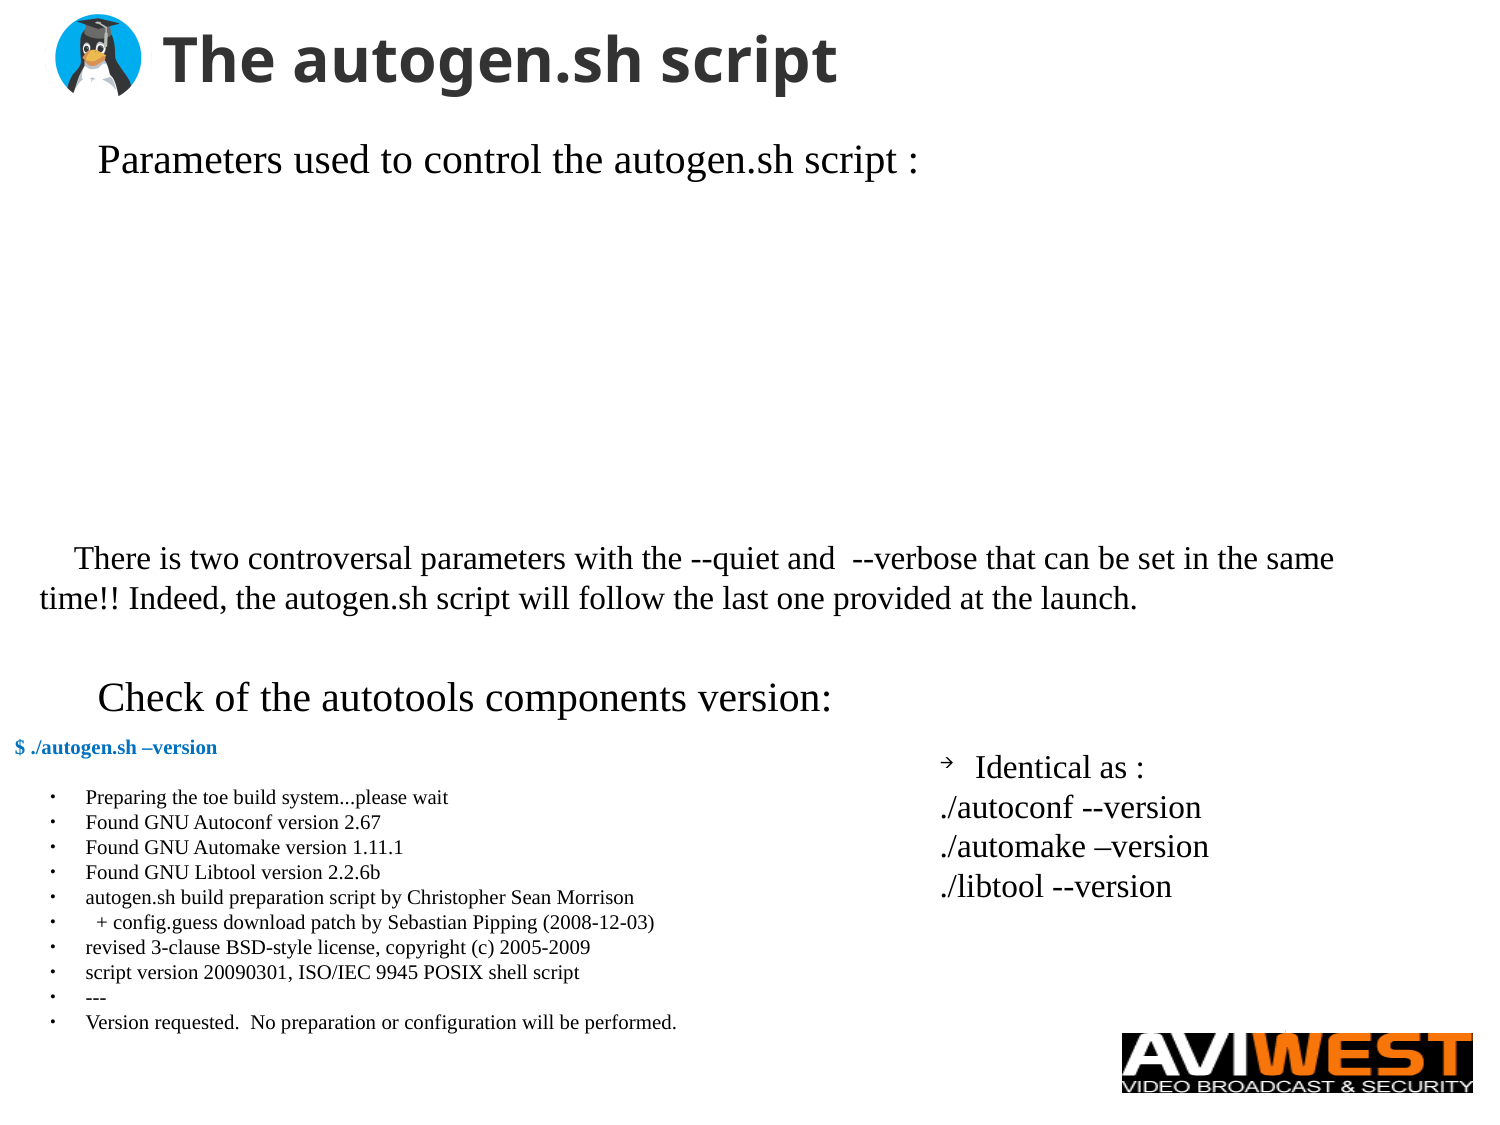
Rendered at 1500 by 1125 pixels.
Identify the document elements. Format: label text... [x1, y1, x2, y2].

text_box The autogen.sh script [162, 12, 1473, 117]
picture [44, 3, 152, 112]
text_box  Check of the autotools components version: [39, 662, 831, 728]
text_box  There is two controversal parameters with the --quiet and --verbose that can be set in the same time!! Indeed, the autogen.sh script will follow the last one provided at the launch. [24, 529, 1413, 624]
picture [1122, 1033, 1473, 1093]
text_box  Parameters used to control the autogen.sh script : [39, 124, 918, 190]
text_box $ ./autogen.sh –version Preparing the toe build system...please wait Found GNU Autoconf version 2.67 Found GNU Automake version 1.11.1 Found GNU Libtool version 2.2.6b autogen.sh build preparation script by Christopher Sean Morrison + config.guess download patch by Sebastian Pipping (2008-12-03) revised 3-clause BSD-style license, copyright (c) 2005-2009 script version 20090301, ISO/IEC 9945 POSIX shell script --- Version requested. No preparation or configuration will be performed. [0, 726, 1450, 1042]
text_box Identical as : ./autoconf --version ./automake –version ./libtool --version [924, 737, 1350, 912]
